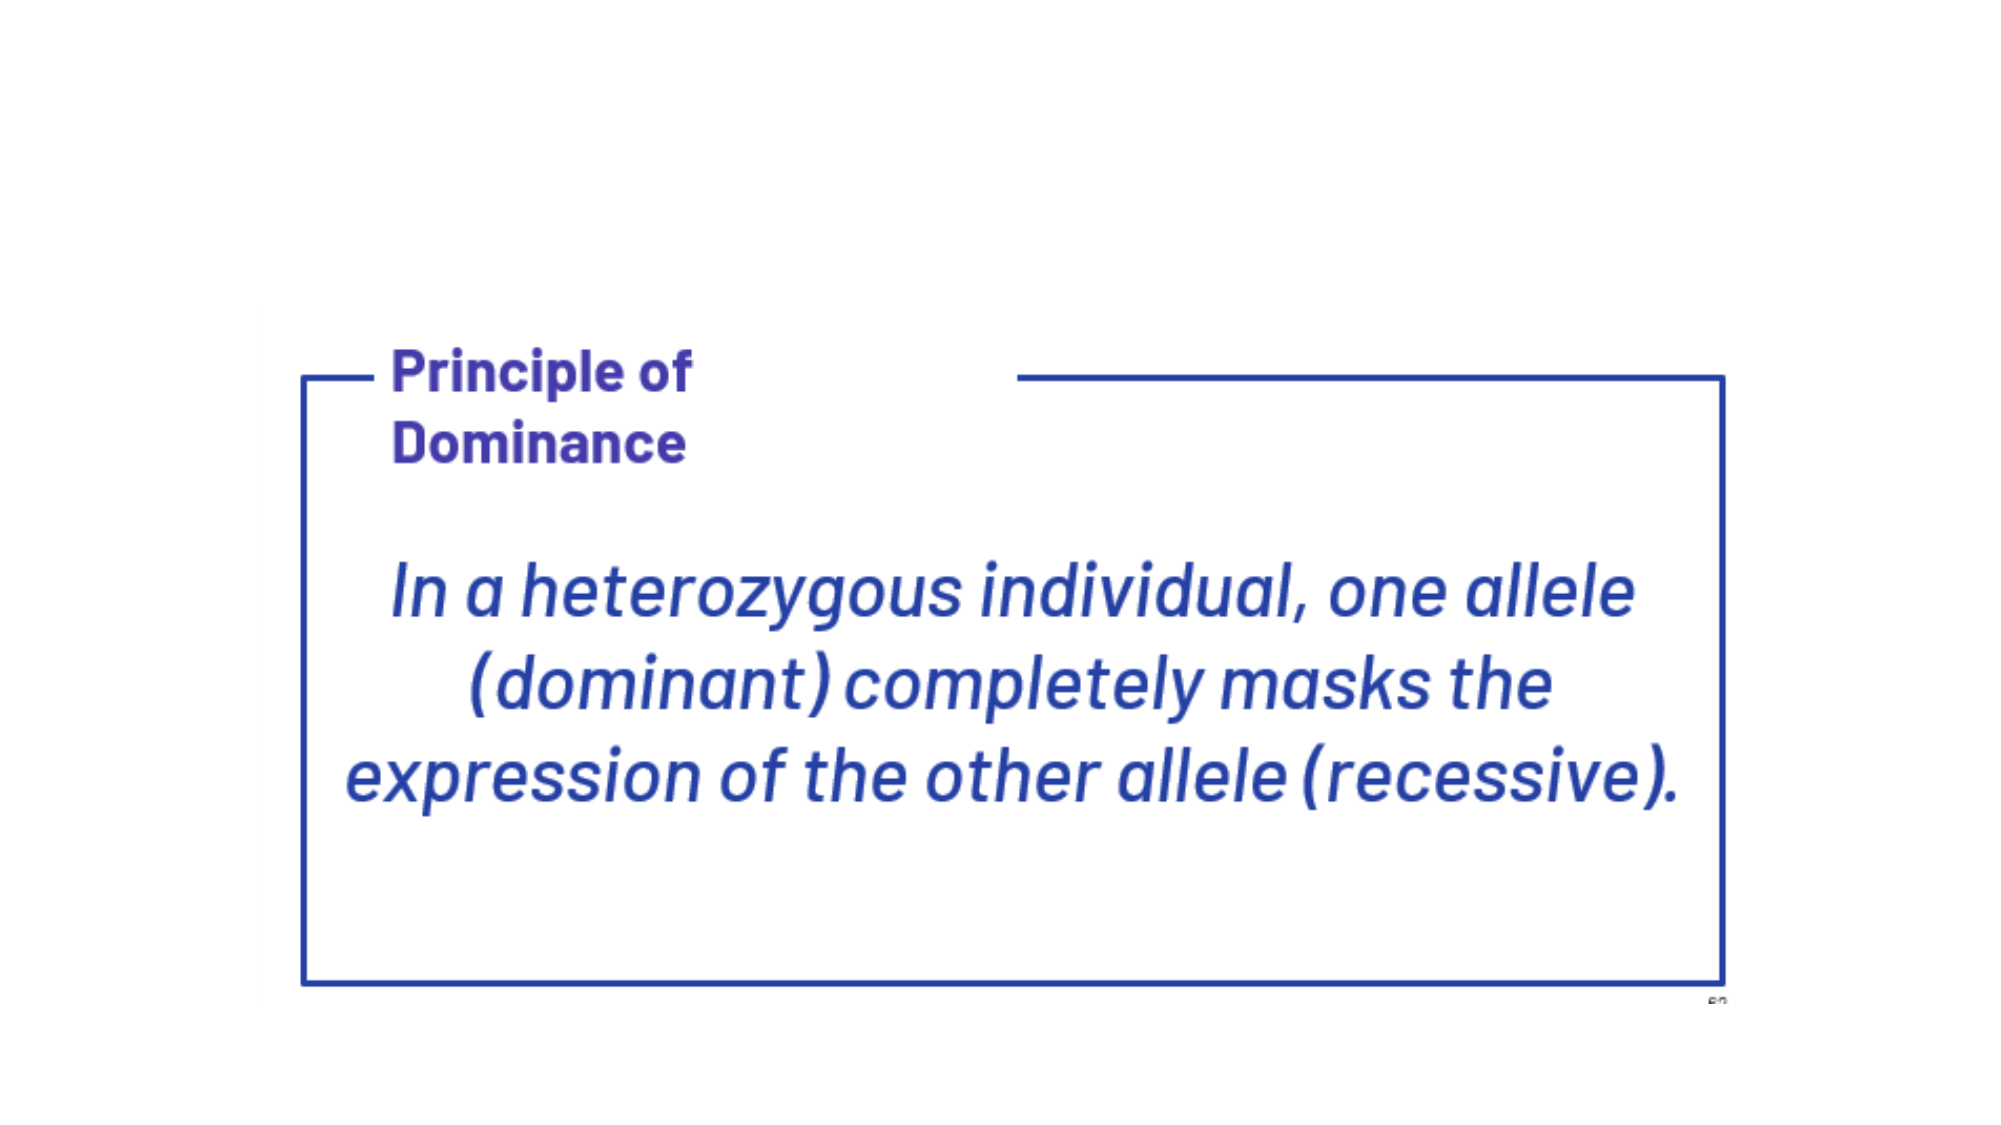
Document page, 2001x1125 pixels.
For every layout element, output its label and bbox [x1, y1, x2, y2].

list [256, 308, 1743, 1005]
